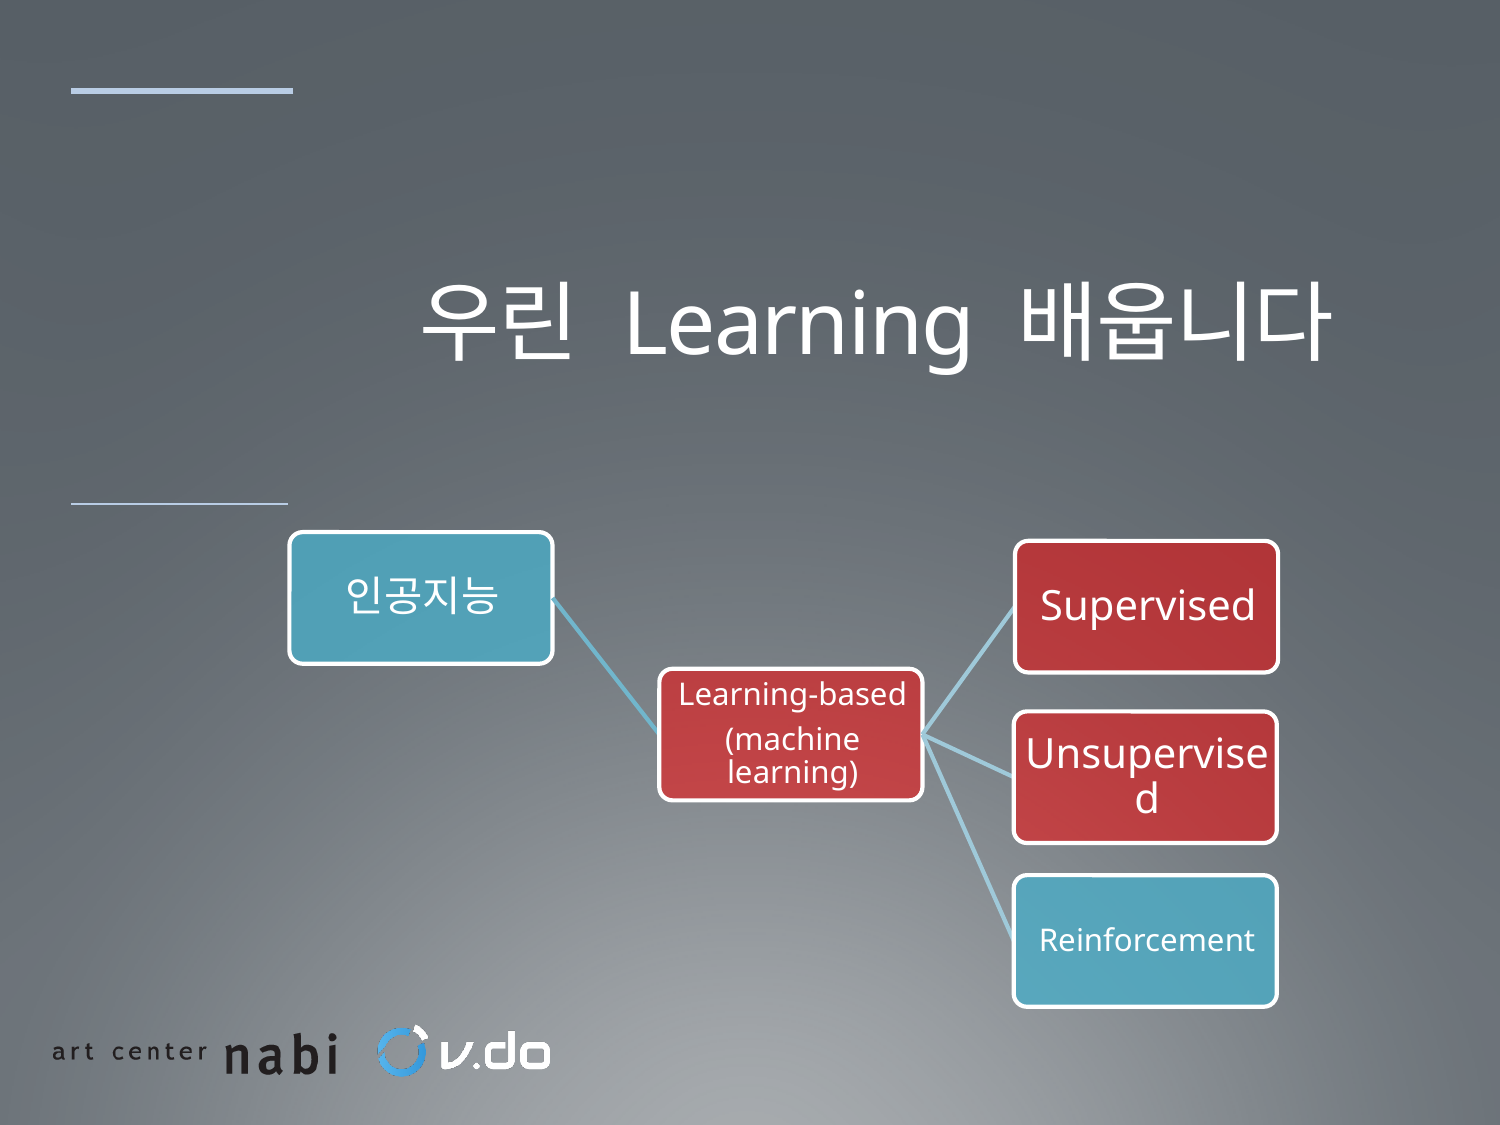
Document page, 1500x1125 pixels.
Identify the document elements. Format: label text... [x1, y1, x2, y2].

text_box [289, 188, 1290, 1007]
picture [0, 0, 1500, 1125]
text_box 우린 Learning 배웁니다 [342, 148, 1412, 490]
